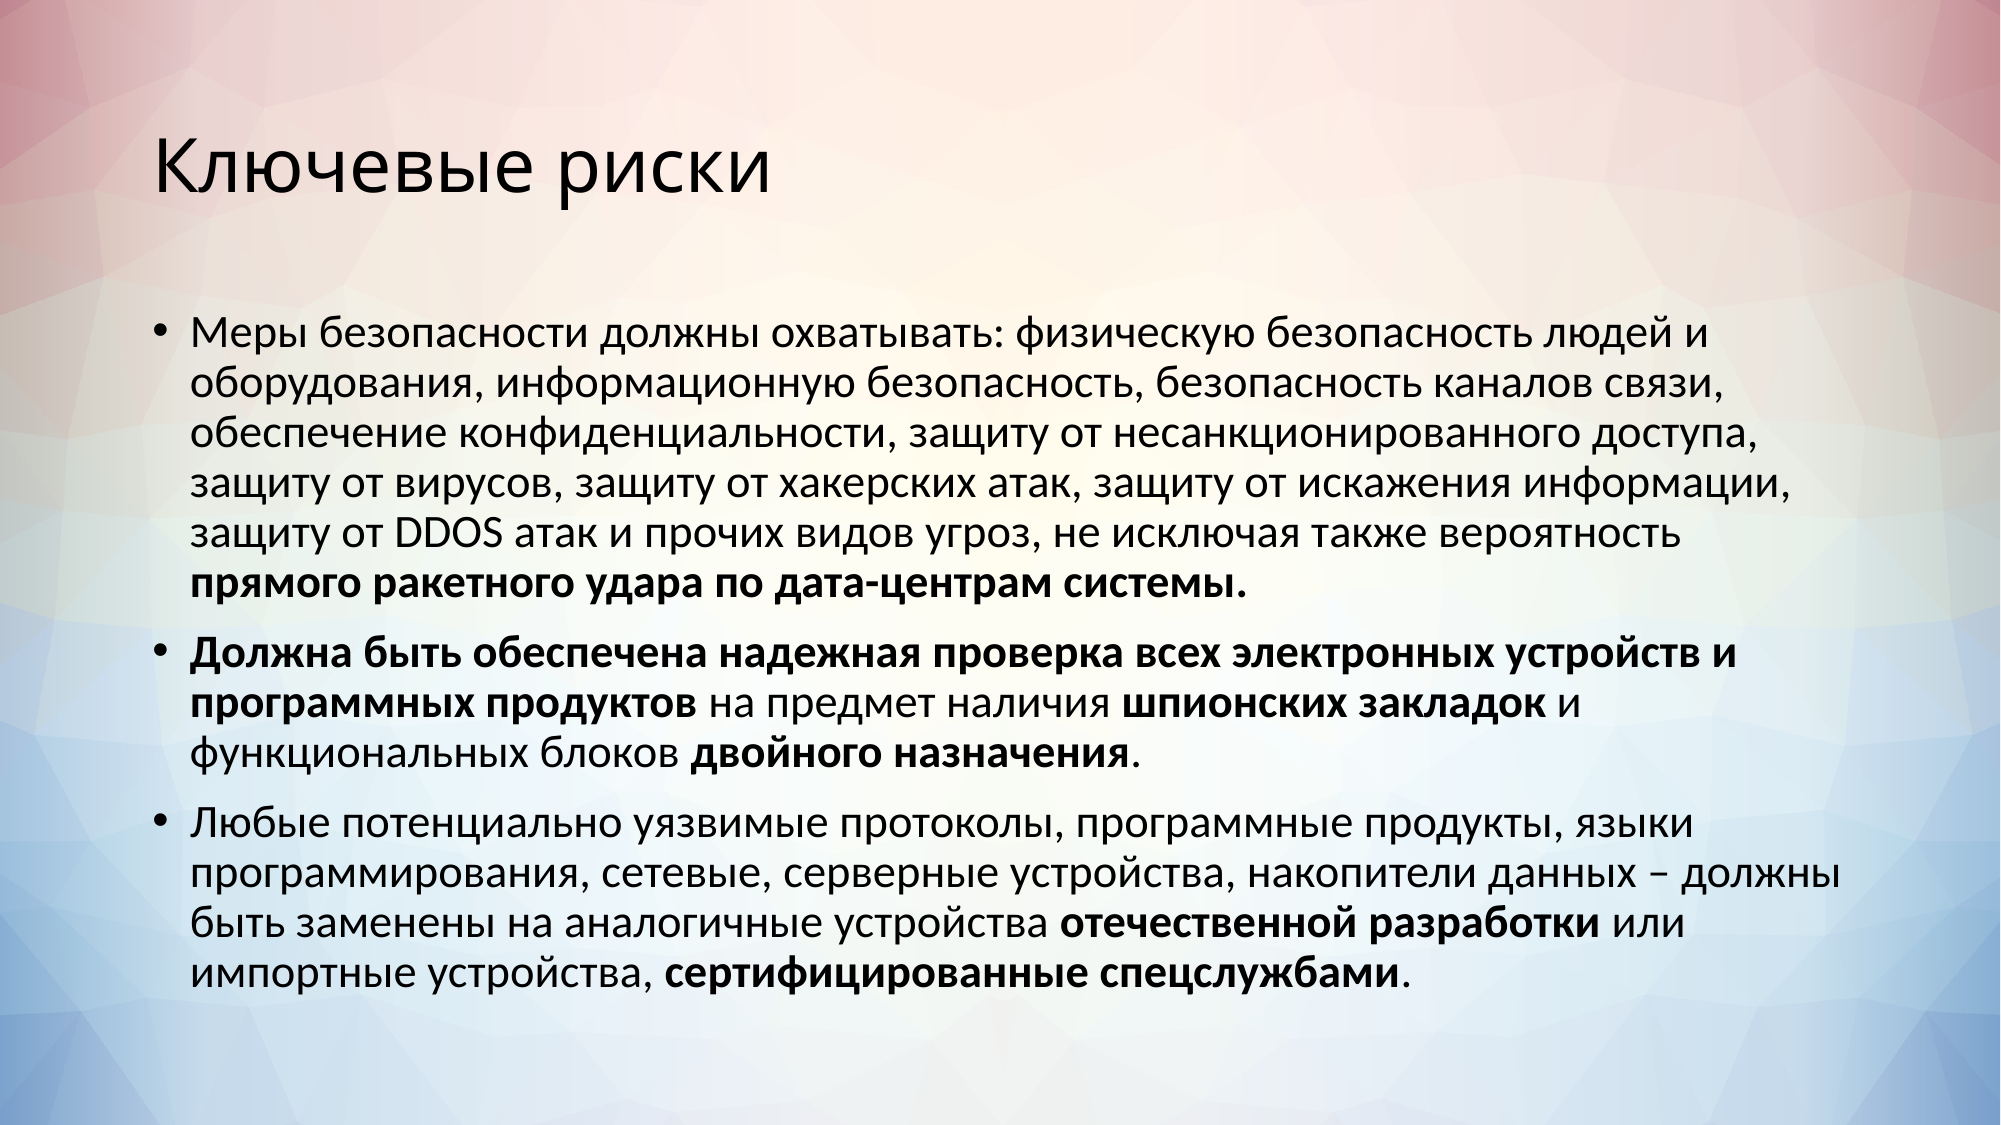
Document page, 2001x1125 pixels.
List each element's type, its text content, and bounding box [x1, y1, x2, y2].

title Ключевые риски [137, 59, 1863, 278]
picture [0, 0, 2001, 1125]
list Меры безопасности должны охватывать: физическую безопасность людей и оборудования, информационную безопасность, безопасность каналов связи, обеспечение конфиденциальности, защиту от несанкционированного доступа, защиту от вирусов, защиту от хакерских атак, защиту от искажения информации, защиту от DDOS атак и прочих видов угроз, не исключая также вероятность прямого ракетного удара по дата-центрам системы. Должна быть обеспечена надежная проверка всех электронных устройств и программных продуктов на предмет наличия шпионских закладок и функциональных блоков двойного назначения. Любые потенциально уязвимые протоколы, программные продукты, языки программирования, сетевые, серверные устройства, накопители данных – должны быть заменены на аналогичные устройства отечественной разработки или импортные устройства, сертифицированные спецслужбами. [137, 299, 1863, 1014]
